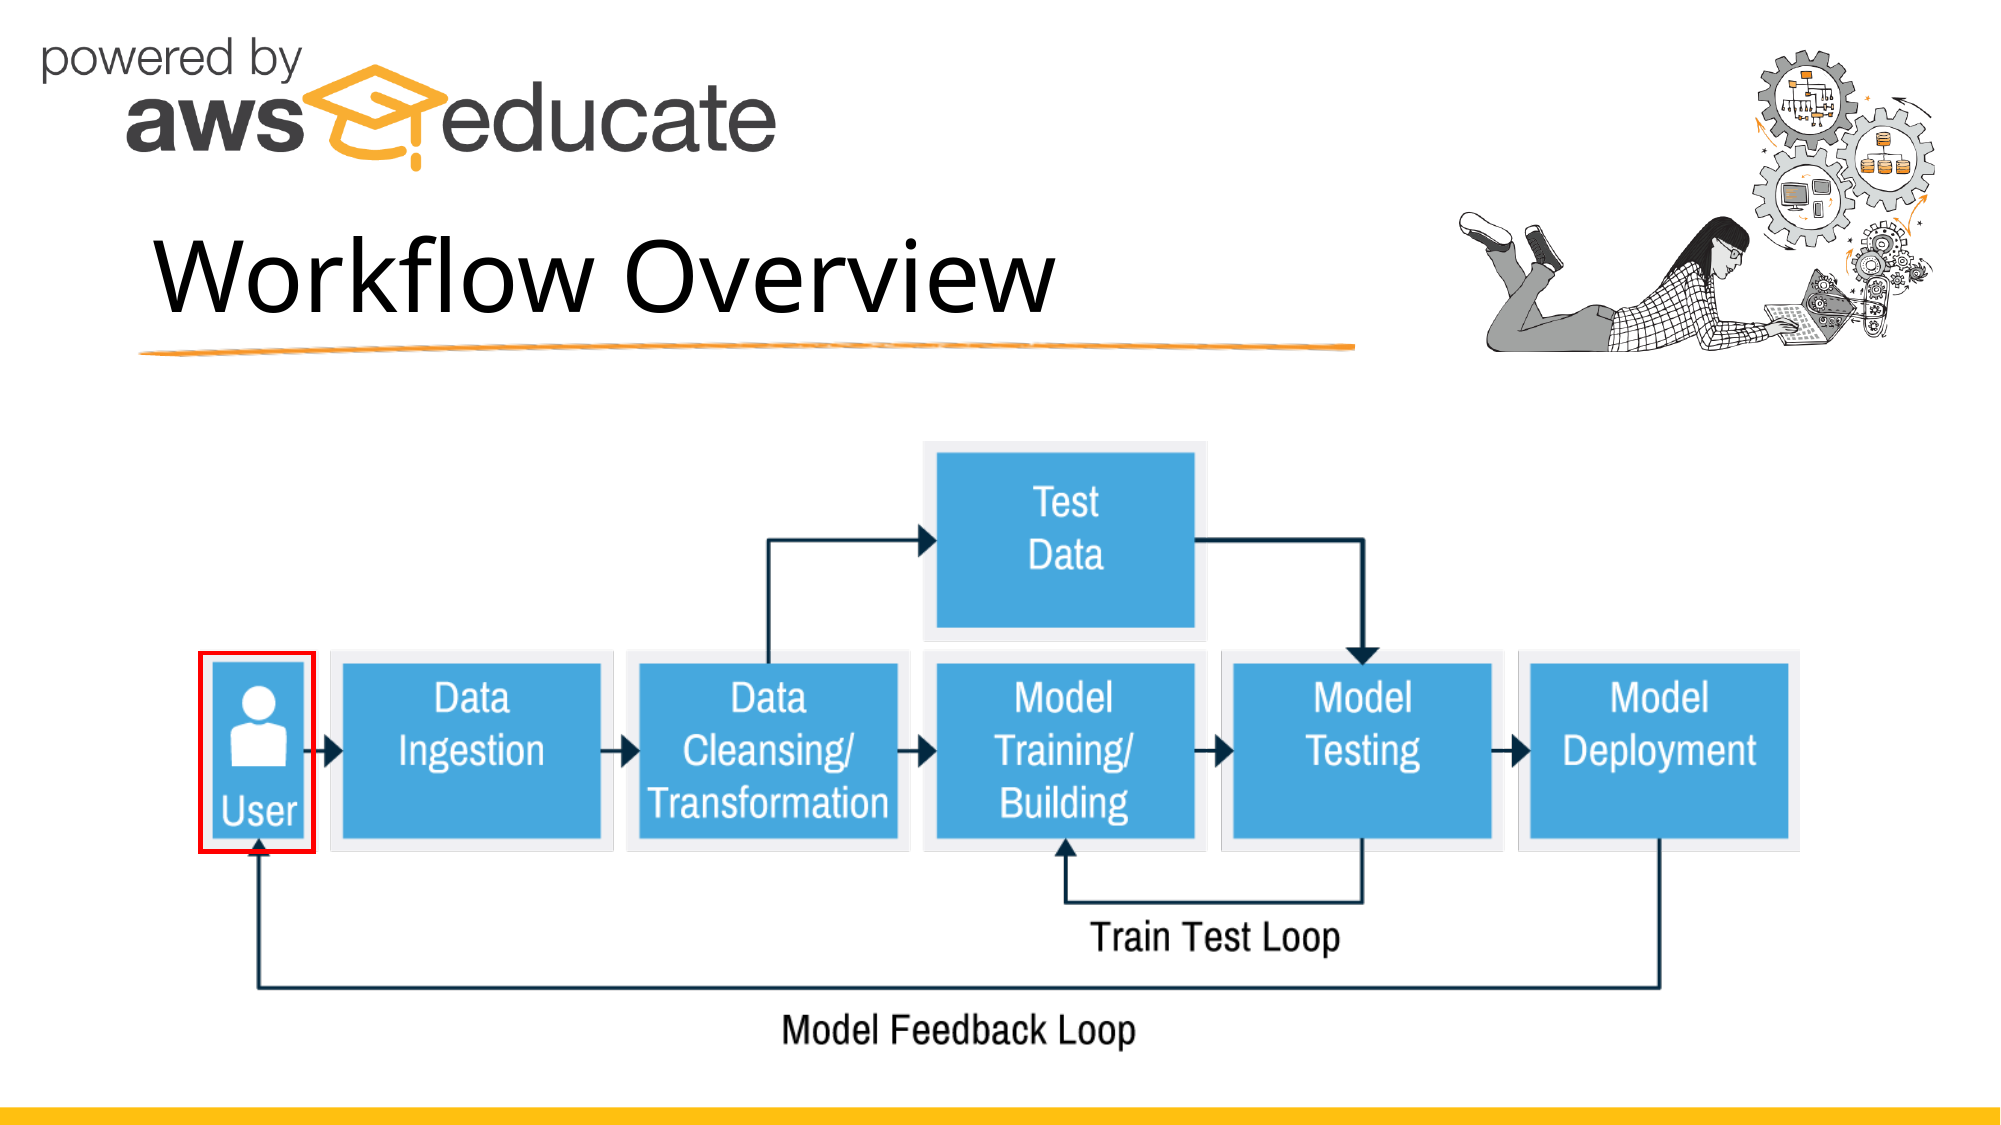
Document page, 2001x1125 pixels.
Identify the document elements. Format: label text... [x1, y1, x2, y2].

title Workflow Overview [137, 171, 1438, 389]
picture [19, 17, 797, 188]
picture [200, 441, 1800, 1057]
